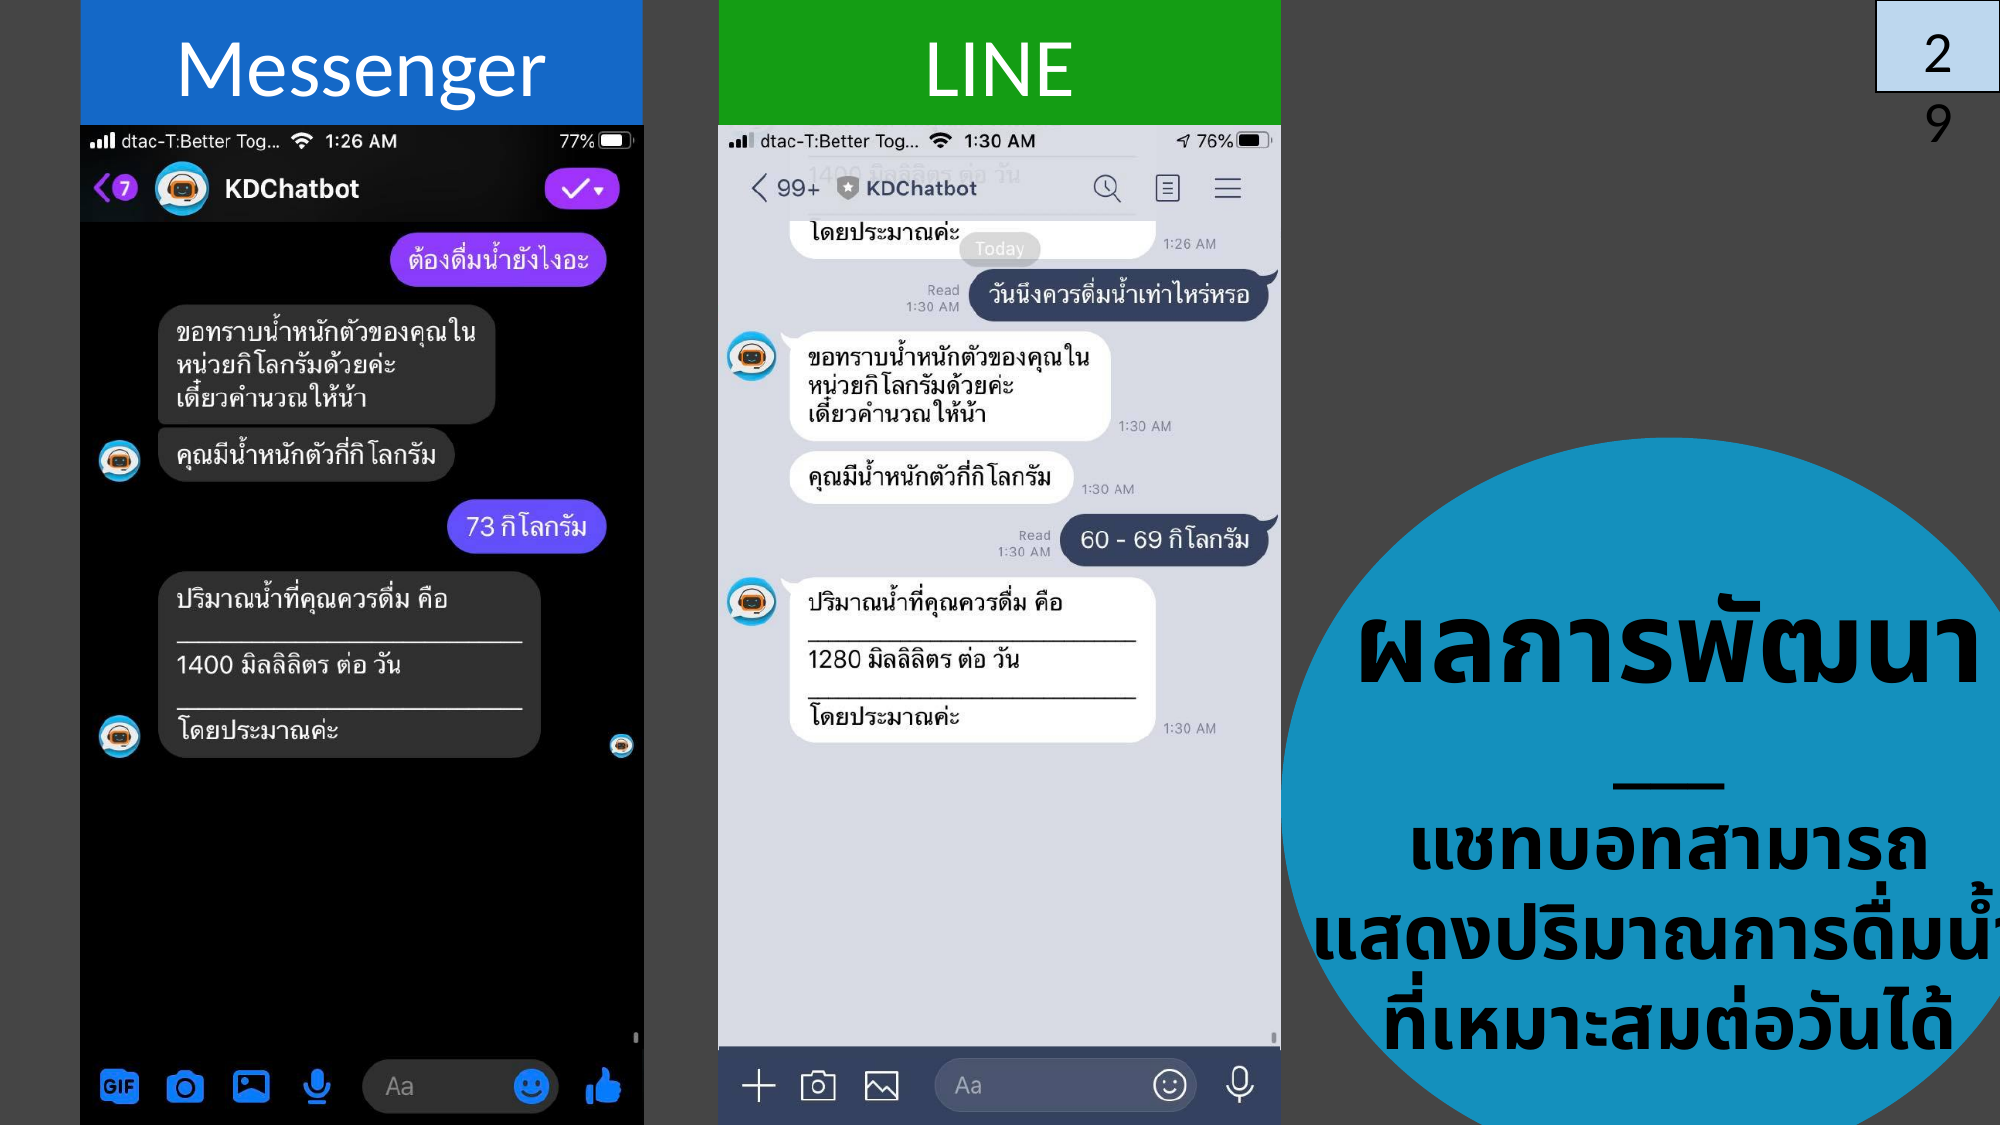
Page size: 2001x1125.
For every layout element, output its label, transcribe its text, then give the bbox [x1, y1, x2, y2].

text_box [1281, 716, 1291, 891]
picture [718, 125, 1281, 1125]
text_box 29 [1897, 6, 1980, 161]
text_box LINE [718, 0, 1282, 126]
text_box [1875, 0, 2000, 93]
text_box [1376, 436, 1962, 562]
picture [79, 125, 644, 1125]
text_box Messenger [80, 0, 644, 125]
text_box ผลการพัฒนา ___ แชทบอทสามารถ แสดงปริมาณการดื่มน้ำ ที่เหมาะสมต่อวันได้ [1291, 562, 2000, 1125]
